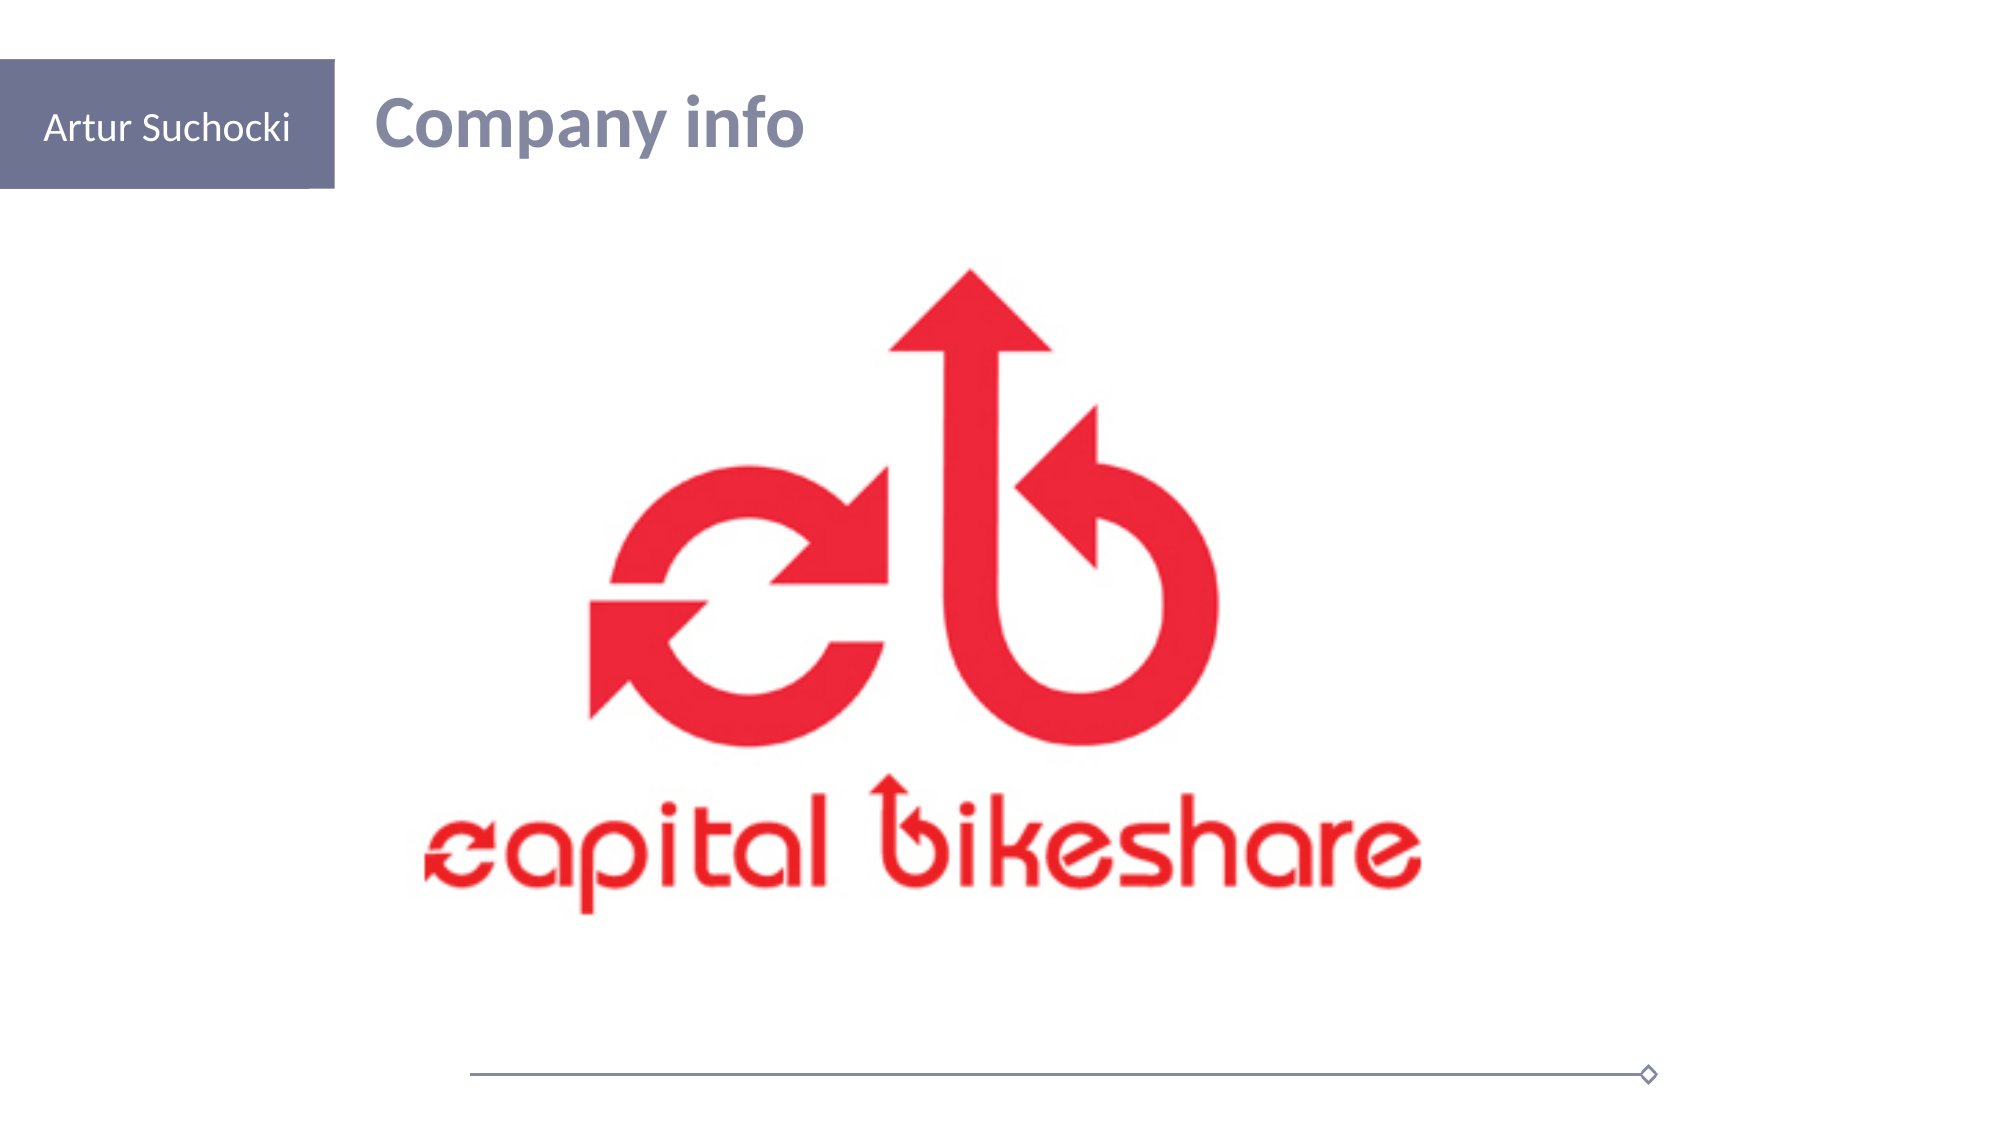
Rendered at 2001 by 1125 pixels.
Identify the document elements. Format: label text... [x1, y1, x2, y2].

title Company info [360, 59, 1863, 188]
picture [470, 1063, 1678, 1085]
picture [340, 214, 1488, 954]
